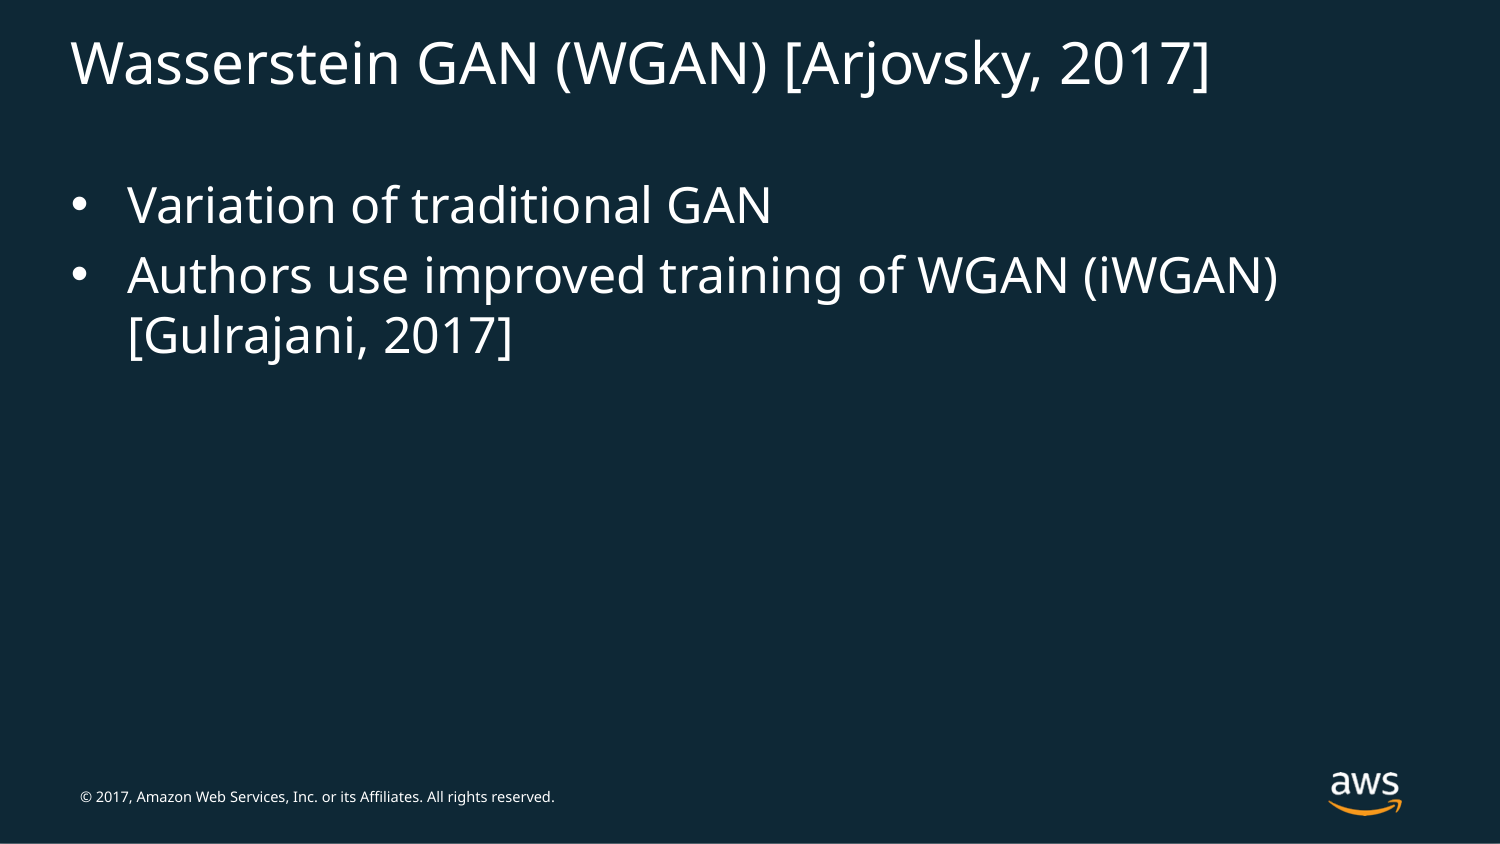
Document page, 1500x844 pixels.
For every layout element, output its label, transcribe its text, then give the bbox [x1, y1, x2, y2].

title Wasserstein GAN (WGAN) [Arjovsky, 2017] [55, 18, 1402, 109]
list Variation of traditional GAN Authors use improved training of WGAN (iWGAN) [Gulrajani, 2017] [55, 165, 1402, 749]
picture [1328, 772, 1402, 816]
